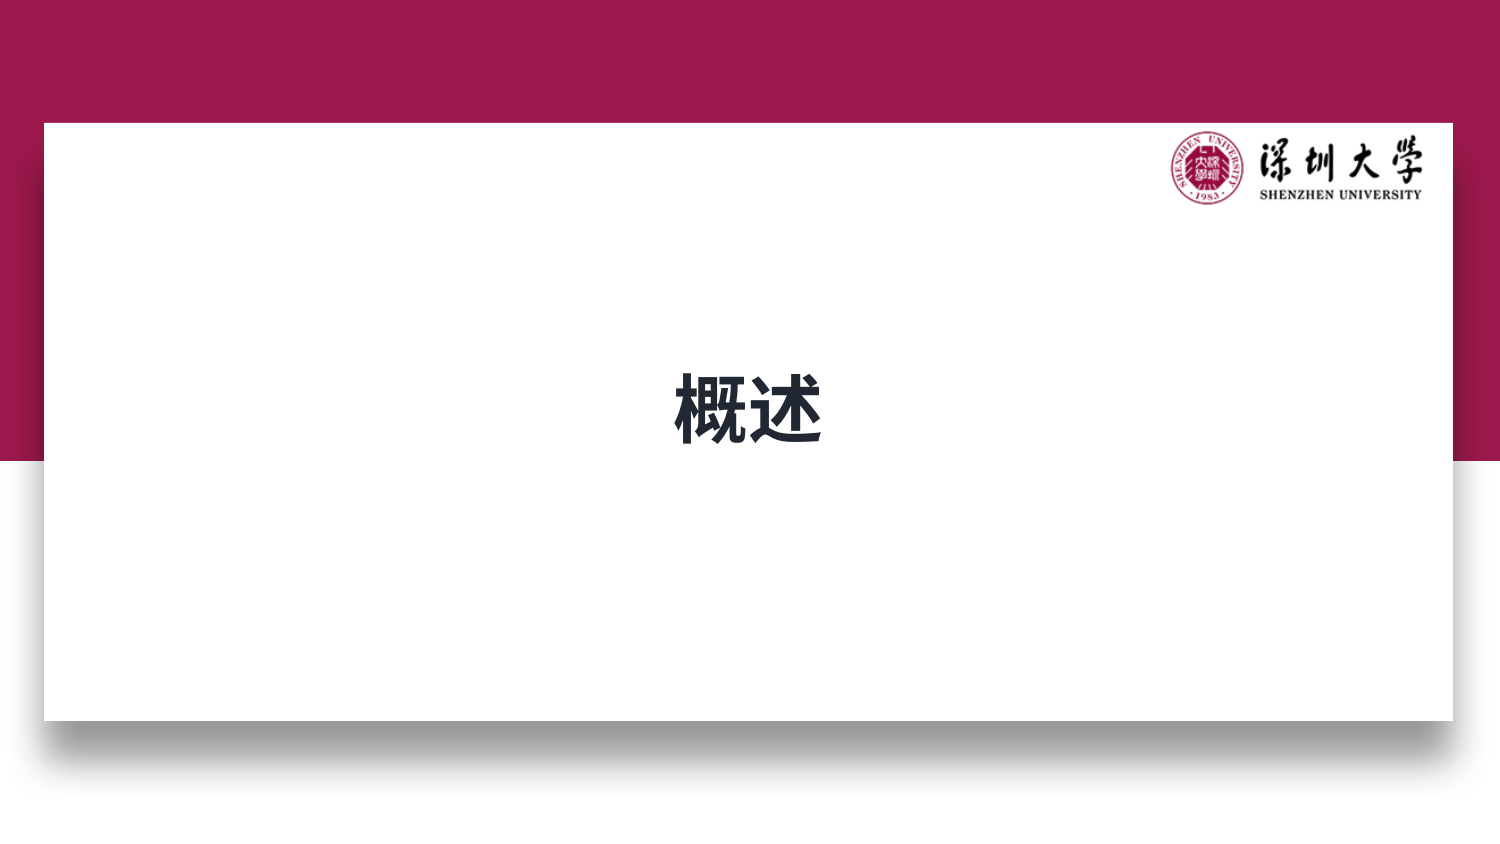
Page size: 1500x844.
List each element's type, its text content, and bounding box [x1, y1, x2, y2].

text_box [43, 122, 1454, 722]
text_box [0, 0, 1500, 462]
picture [1147, 122, 1456, 214]
text_box 概述 [658, 354, 839, 460]
